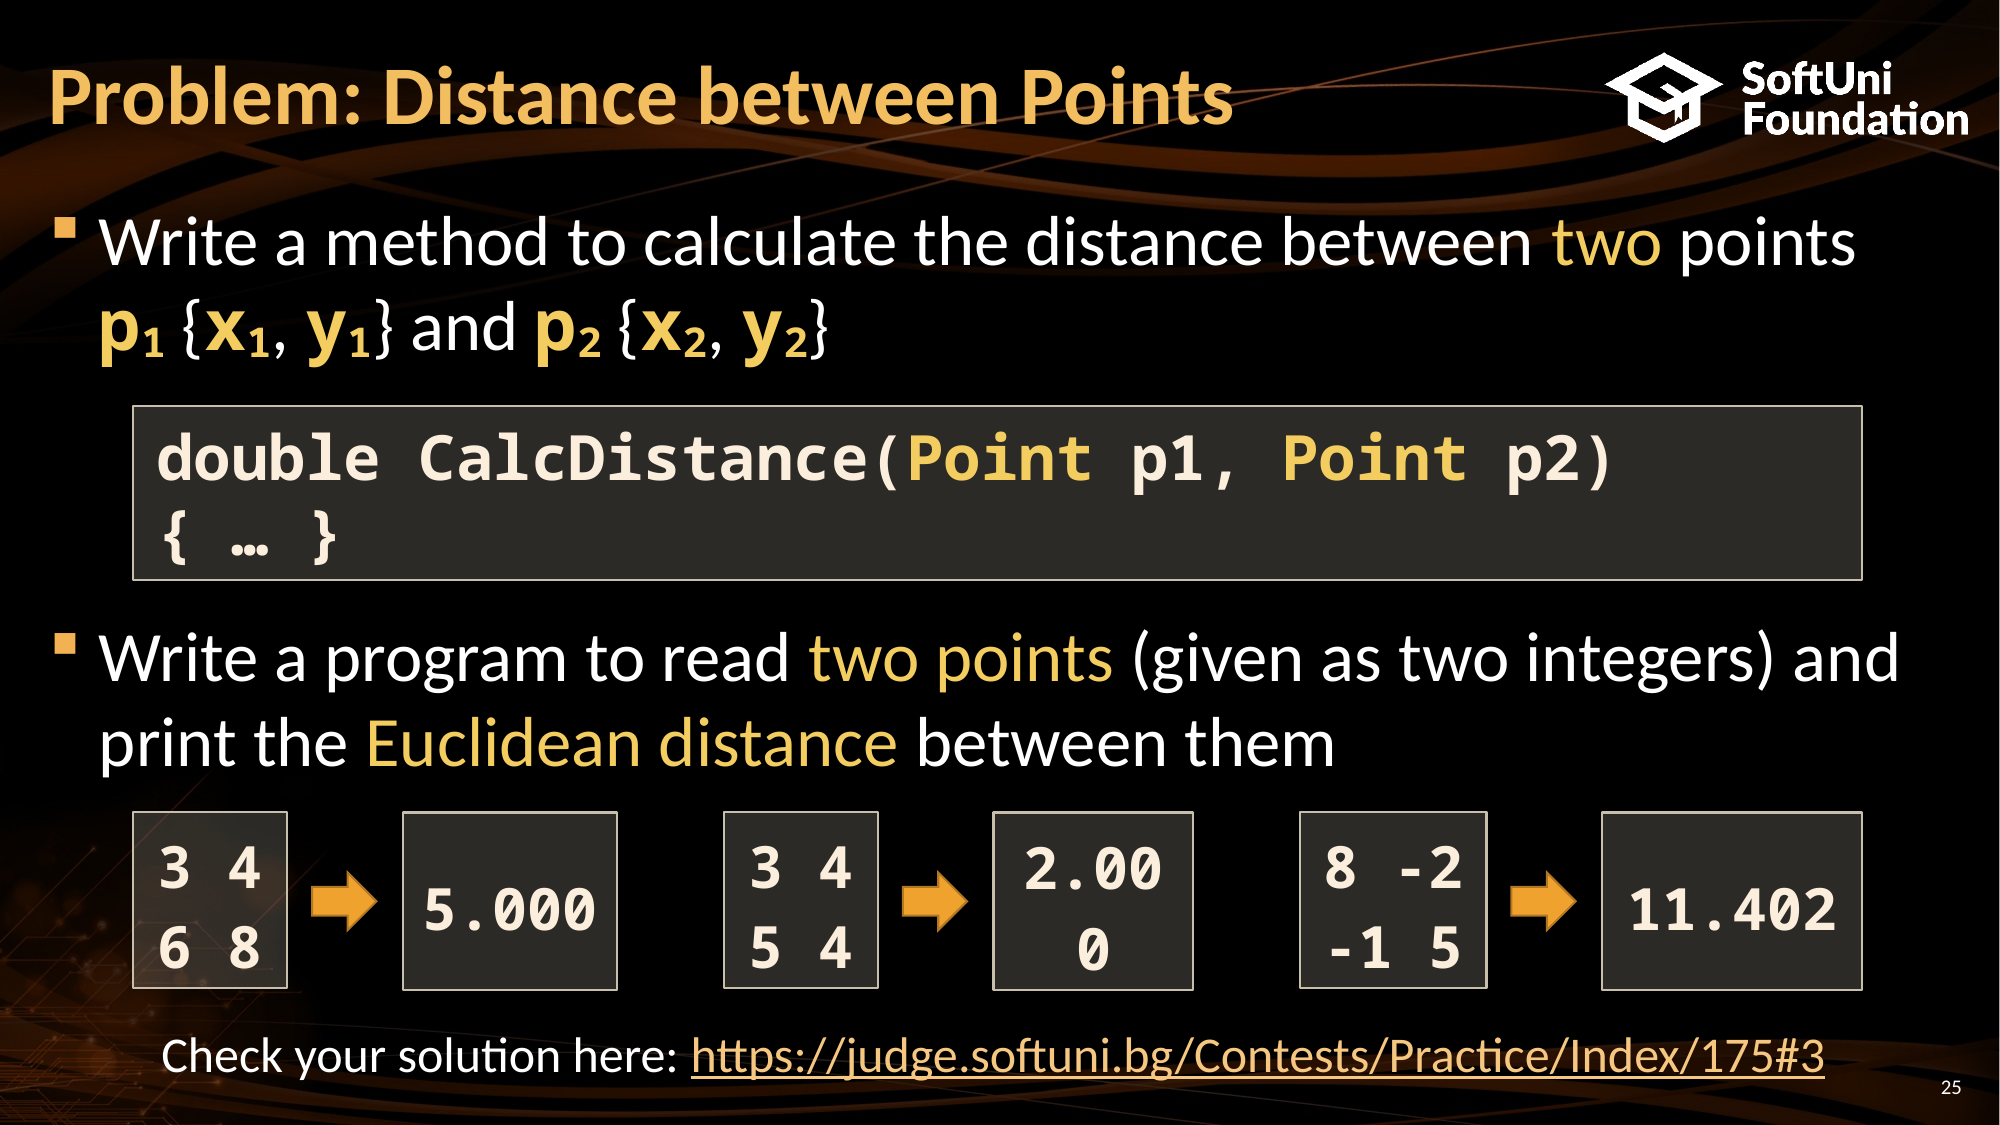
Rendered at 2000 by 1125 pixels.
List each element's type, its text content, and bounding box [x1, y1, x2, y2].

text_box [1510, 870, 1578, 933]
text_box [901, 870, 969, 933]
text_box 8 -2 -1 5 [1299, 812, 1487, 988]
list Write a method to calculate the distance between two points p1 {x1, y1} and p2 {x2, y2} Write a program to read two points (given as two integers) and print the Euclidean distance between them [31, 188, 1968, 1103]
title Problem: Distance between Points [30, 6, 1602, 189]
text_box Check your solution here: https://judge.softuni.bg/Contests/Practice/Index/175#3 [124, 1015, 1863, 1091]
text_box double CalcDistance(Point p1, Point p2) { … } [132, 406, 1863, 580]
text_box 5.000 [402, 812, 618, 991]
text_box [311, 870, 378, 933]
text_box 3 4 5 4 [723, 812, 878, 988]
text_box 3 4 6 8 [132, 812, 288, 988]
text_box 2.000 [993, 812, 1194, 991]
picture [0, 0, 2000, 1125]
text_box 11.402 [1602, 812, 1863, 991]
